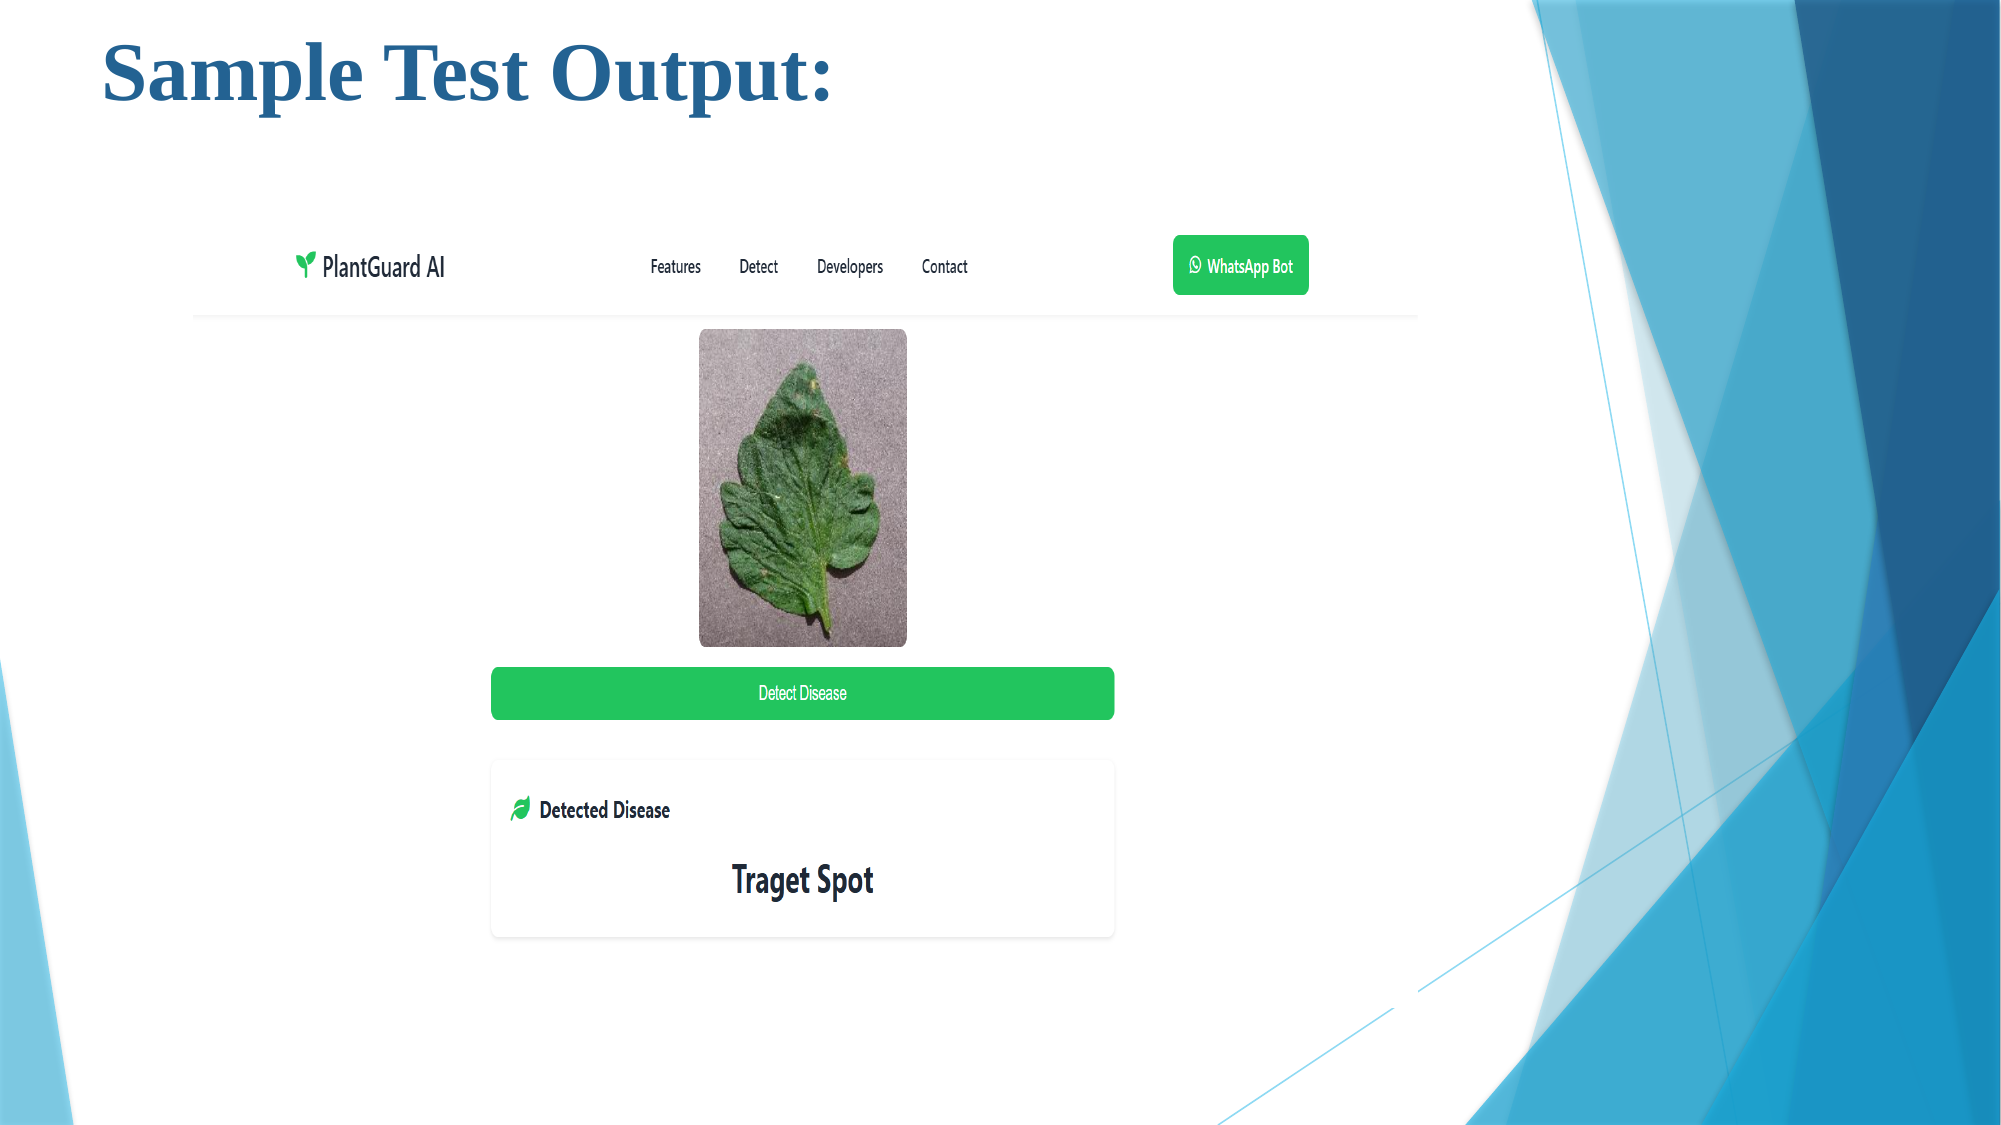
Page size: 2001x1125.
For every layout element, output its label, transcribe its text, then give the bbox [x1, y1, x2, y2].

picture [192, 220, 1419, 1009]
text_box Sample Test Output: [86, 10, 1497, 157]
